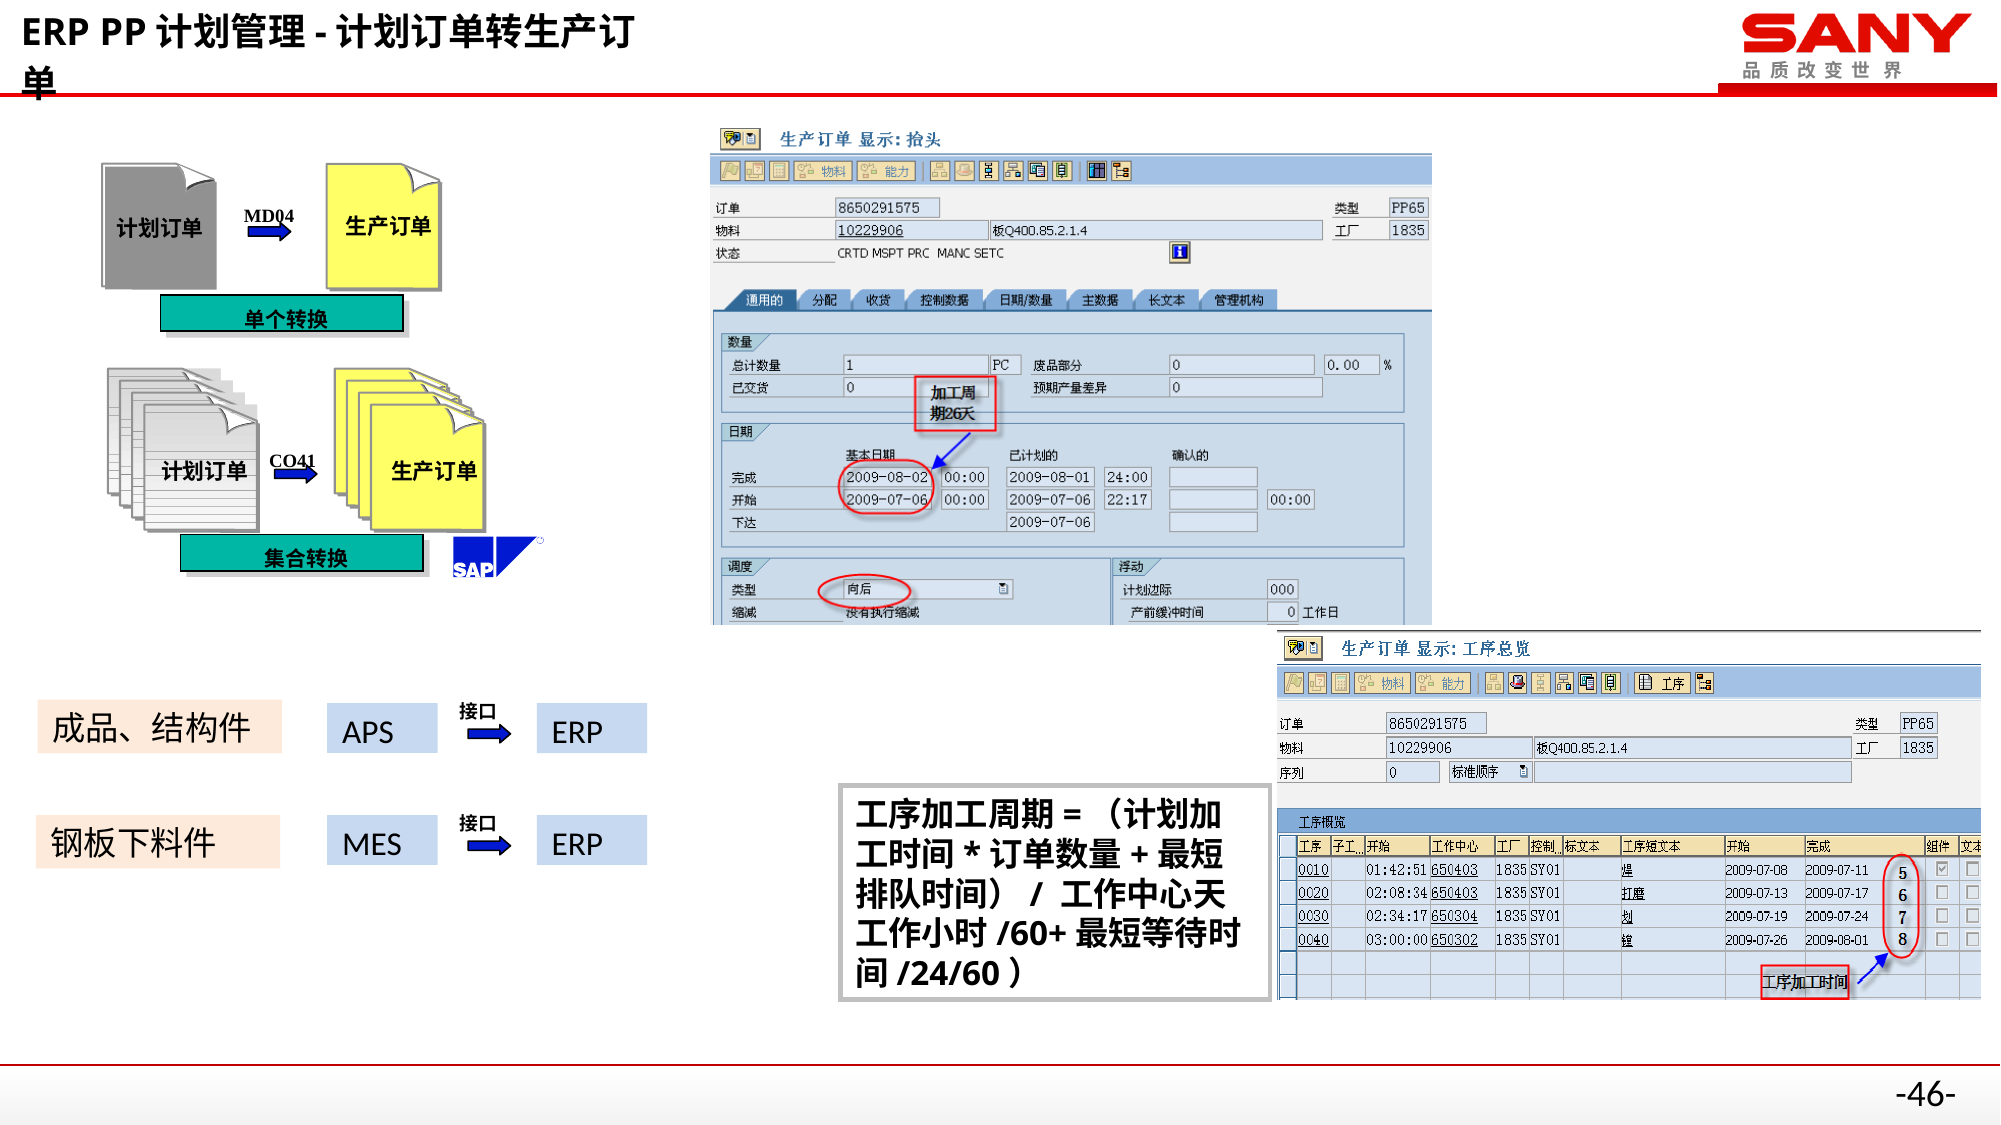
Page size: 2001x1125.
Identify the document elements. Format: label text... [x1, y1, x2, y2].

picture [710, 125, 1433, 625]
text_box ERP [536, 703, 648, 754]
text_box [468, 836, 511, 855]
text_box MES [327, 815, 438, 865]
text_box [468, 724, 511, 743]
text_box 接口 [459, 699, 498, 723]
text_box 成品、结构件 [37, 699, 282, 754]
text_box APS [327, 703, 438, 753]
picture [1738, 5, 1978, 61]
text_box 工序加工周期=（计划加工时间*订单数量+最短排队时间）/ 工作中心天工作小时/60+最短等待时间/24/60） [840, 785, 1270, 1000]
text_box 接口 [459, 811, 498, 835]
text_box 钢板下料件 [35, 815, 281, 869]
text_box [101, 163, 544, 578]
picture [1277, 629, 1981, 1001]
text_box ERP [536, 815, 648, 865]
title ERP PP计划管理-计划订单转生产订单 [5, 0, 680, 155]
